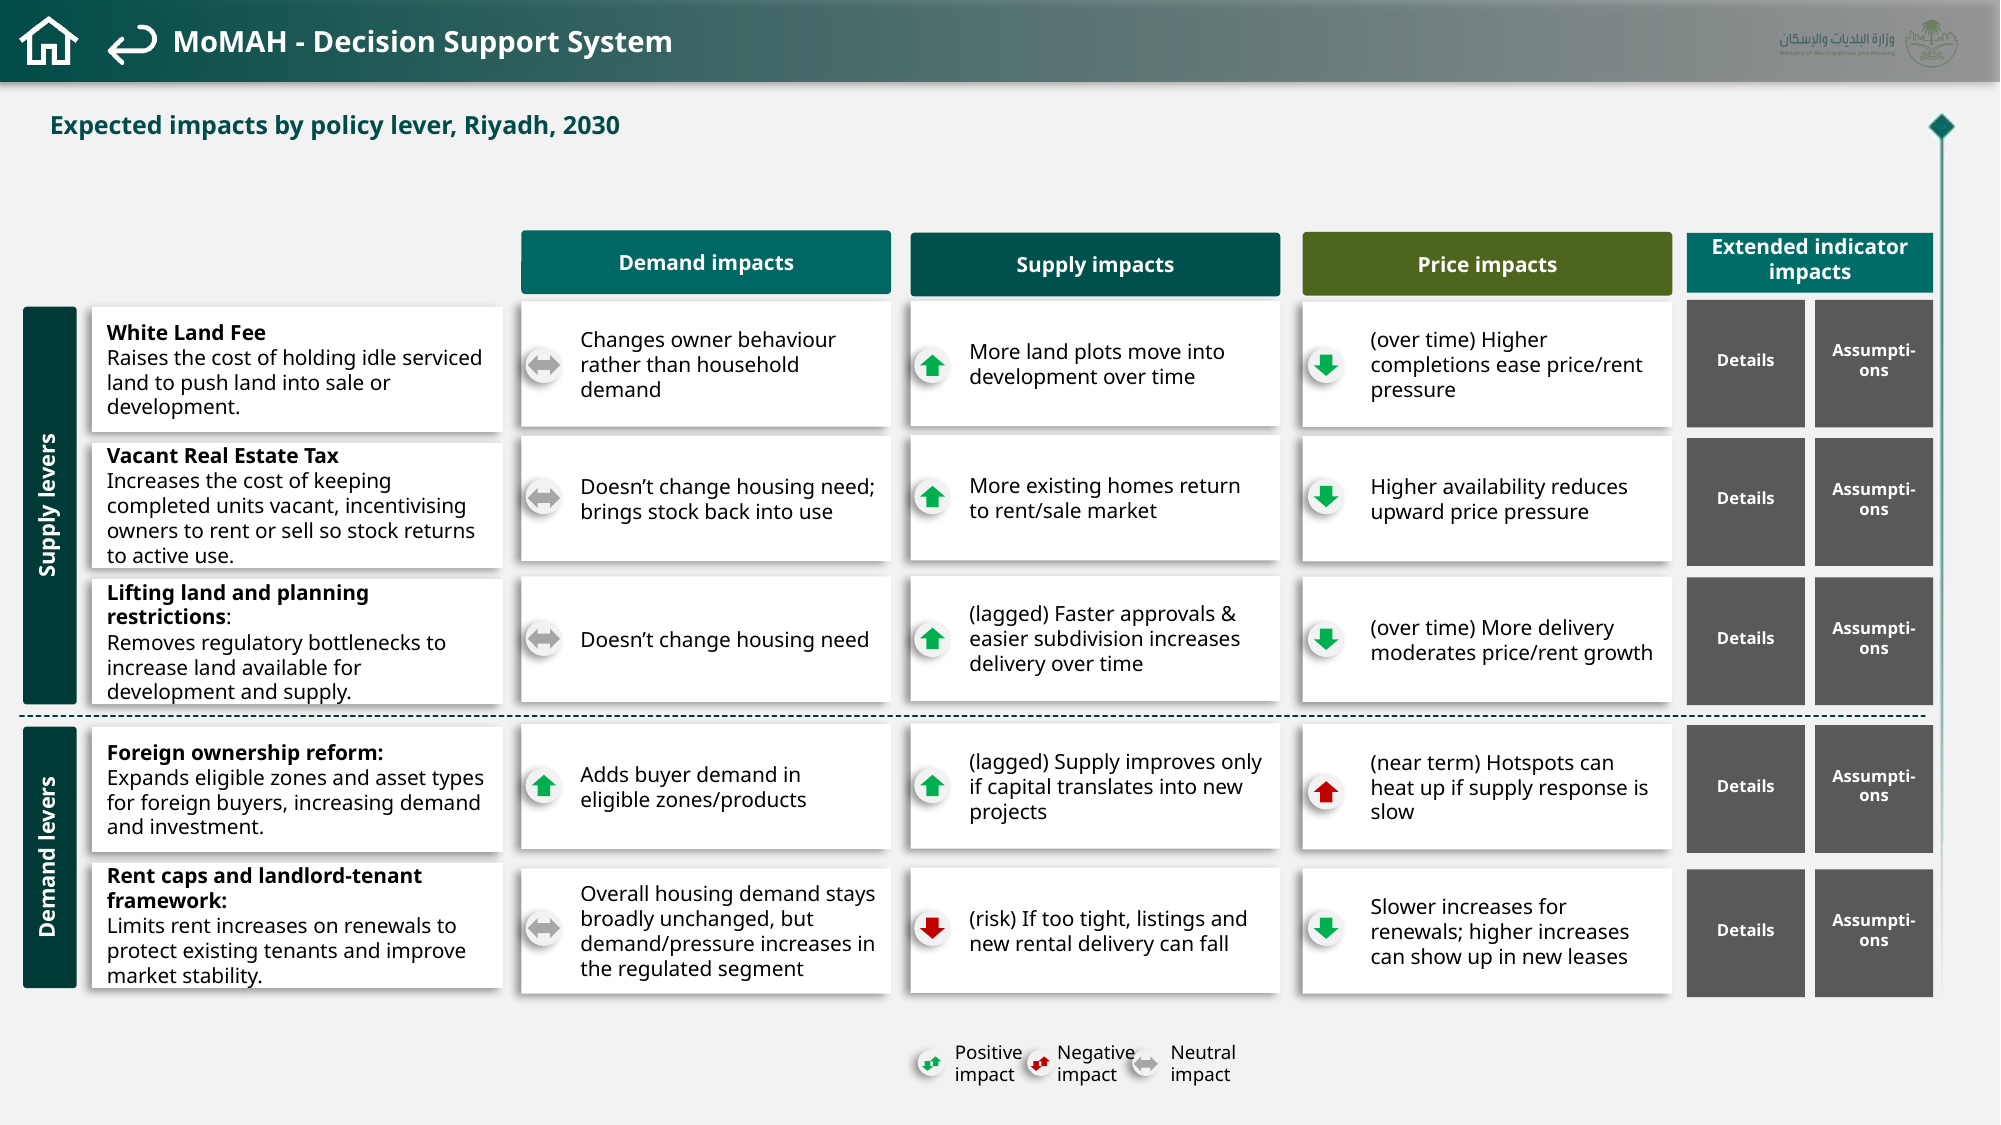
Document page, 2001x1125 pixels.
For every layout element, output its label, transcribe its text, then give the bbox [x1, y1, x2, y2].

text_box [1131, 1049, 1160, 1077]
text_box [527, 918, 561, 939]
text_box Slower increases for renewals; higher increases can show up in new leases [1302, 868, 1673, 994]
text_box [921, 1056, 942, 1072]
text_box Details [1686, 299, 1805, 428]
text_box Supply levers [23, 306, 77, 705]
text_box [527, 355, 561, 376]
text_box (over time) Higher completions ease price/rent pressure [1302, 301, 1673, 427]
text_box Supply impacts [910, 232, 1281, 297]
text_box MoMAH - Decision Support System [0, 0, 2000, 82]
text_box [914, 910, 951, 946]
text_box Assumpti-ons [1815, 438, 1934, 566]
text_box Extended indicator impacts [1686, 232, 1934, 293]
text_box (lagged) Faster approvals & easier subdivision increases delivery over time [910, 575, 1281, 702]
text_box [917, 1049, 939, 1076]
text_box Overall housing demand stays broadly unchanged, but demand/pressure increases in the regulated segment [521, 868, 892, 994]
text_box [525, 347, 563, 384]
text_box More land plots move into development over time [910, 300, 1281, 427]
text_box Rent caps and landlord-tenant framework: Limits rent increases on renewals to protect existing tenants and improve market stability. [91, 862, 503, 988]
text_box [527, 628, 561, 649]
picture [1913, 106, 1969, 1116]
text_box Adds buyer demand in eligible zones/products [521, 723, 892, 850]
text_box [1307, 773, 1345, 810]
text_box (risk) If too tight, listings and new rental delivery can fall [910, 867, 1281, 993]
text_box Doesn’t change housing need; brings stock back into use [521, 435, 892, 562]
text_box Doesn’t change housing need [521, 576, 892, 702]
text_box (lagged) Supply improves only if capital translates into new projects [910, 723, 1281, 849]
text_box [1031, 1072, 1041, 1076]
text_box Details [1686, 725, 1805, 853]
text_box Price impacts [1302, 231, 1673, 296]
text_box [919, 917, 945, 939]
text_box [1307, 910, 1345, 947]
text_box [914, 621, 951, 658]
text_box Demand levers [23, 726, 77, 989]
text_box Assumpti-ons [1815, 299, 1934, 428]
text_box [1030, 1056, 1051, 1072]
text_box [525, 767, 563, 804]
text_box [1307, 621, 1345, 658]
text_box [1307, 478, 1345, 515]
text_box Lifting land and planning restrictions: Removes regulatory bottlenecks to increase land available for development and supply. [91, 578, 503, 705]
text_box Foreign ownership reform: Expands eligible zones and asset types for foreign buyers, increasing demand and investment. [91, 726, 503, 852]
text_box Assumpti-ons [1815, 725, 1934, 853]
picture [95, 5, 166, 77]
text_box [1027, 1049, 1041, 1071]
text_box More existing homes return to rent/sale market [910, 435, 1281, 561]
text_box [913, 478, 951, 515]
text_box [914, 347, 951, 384]
text_box Negative impact [1041, 1046, 1113, 1080]
text_box White Land Fee Raises the cost of holding idle serviced land to push land into sale or development. [91, 306, 503, 432]
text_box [525, 478, 563, 515]
text_box [920, 774, 945, 797]
text_box Changes owner behaviour rather than household demand [521, 301, 892, 427]
text_box (near term) Hotspots can heat up if supply response is slow [1302, 724, 1673, 850]
picture [15, 8, 81, 73]
text_box Assumpti-ons [1815, 869, 1934, 998]
text_box Assumpti-ons [1815, 577, 1934, 706]
text_box [525, 620, 563, 656]
text_box Details [1686, 577, 1805, 706]
text_box Demand impacts [521, 230, 892, 295]
text_box Vacant Real Estate Tax Increases the cost of keeping completed units vacant, incentivising owners to rent or sell so stock returns to active use. [91, 442, 503, 569]
text_box [914, 767, 951, 804]
text_box (over time) More delivery moderates price/rent growth [1302, 576, 1673, 702]
text_box Neutral impact [1155, 1046, 1226, 1080]
text_box [525, 910, 563, 946]
text_box Positive impact [939, 1046, 1011, 1080]
text_box [920, 354, 945, 376]
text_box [1307, 347, 1345, 384]
text_box [920, 627, 945, 649]
text_box Expected impacts by policy lever, Riyadh, 2030 [34, 102, 761, 147]
text_box Details [1686, 869, 1805, 998]
text_box Details [1686, 438, 1805, 566]
text_box Higher availability reduces upward price pressure [1302, 436, 1673, 562]
